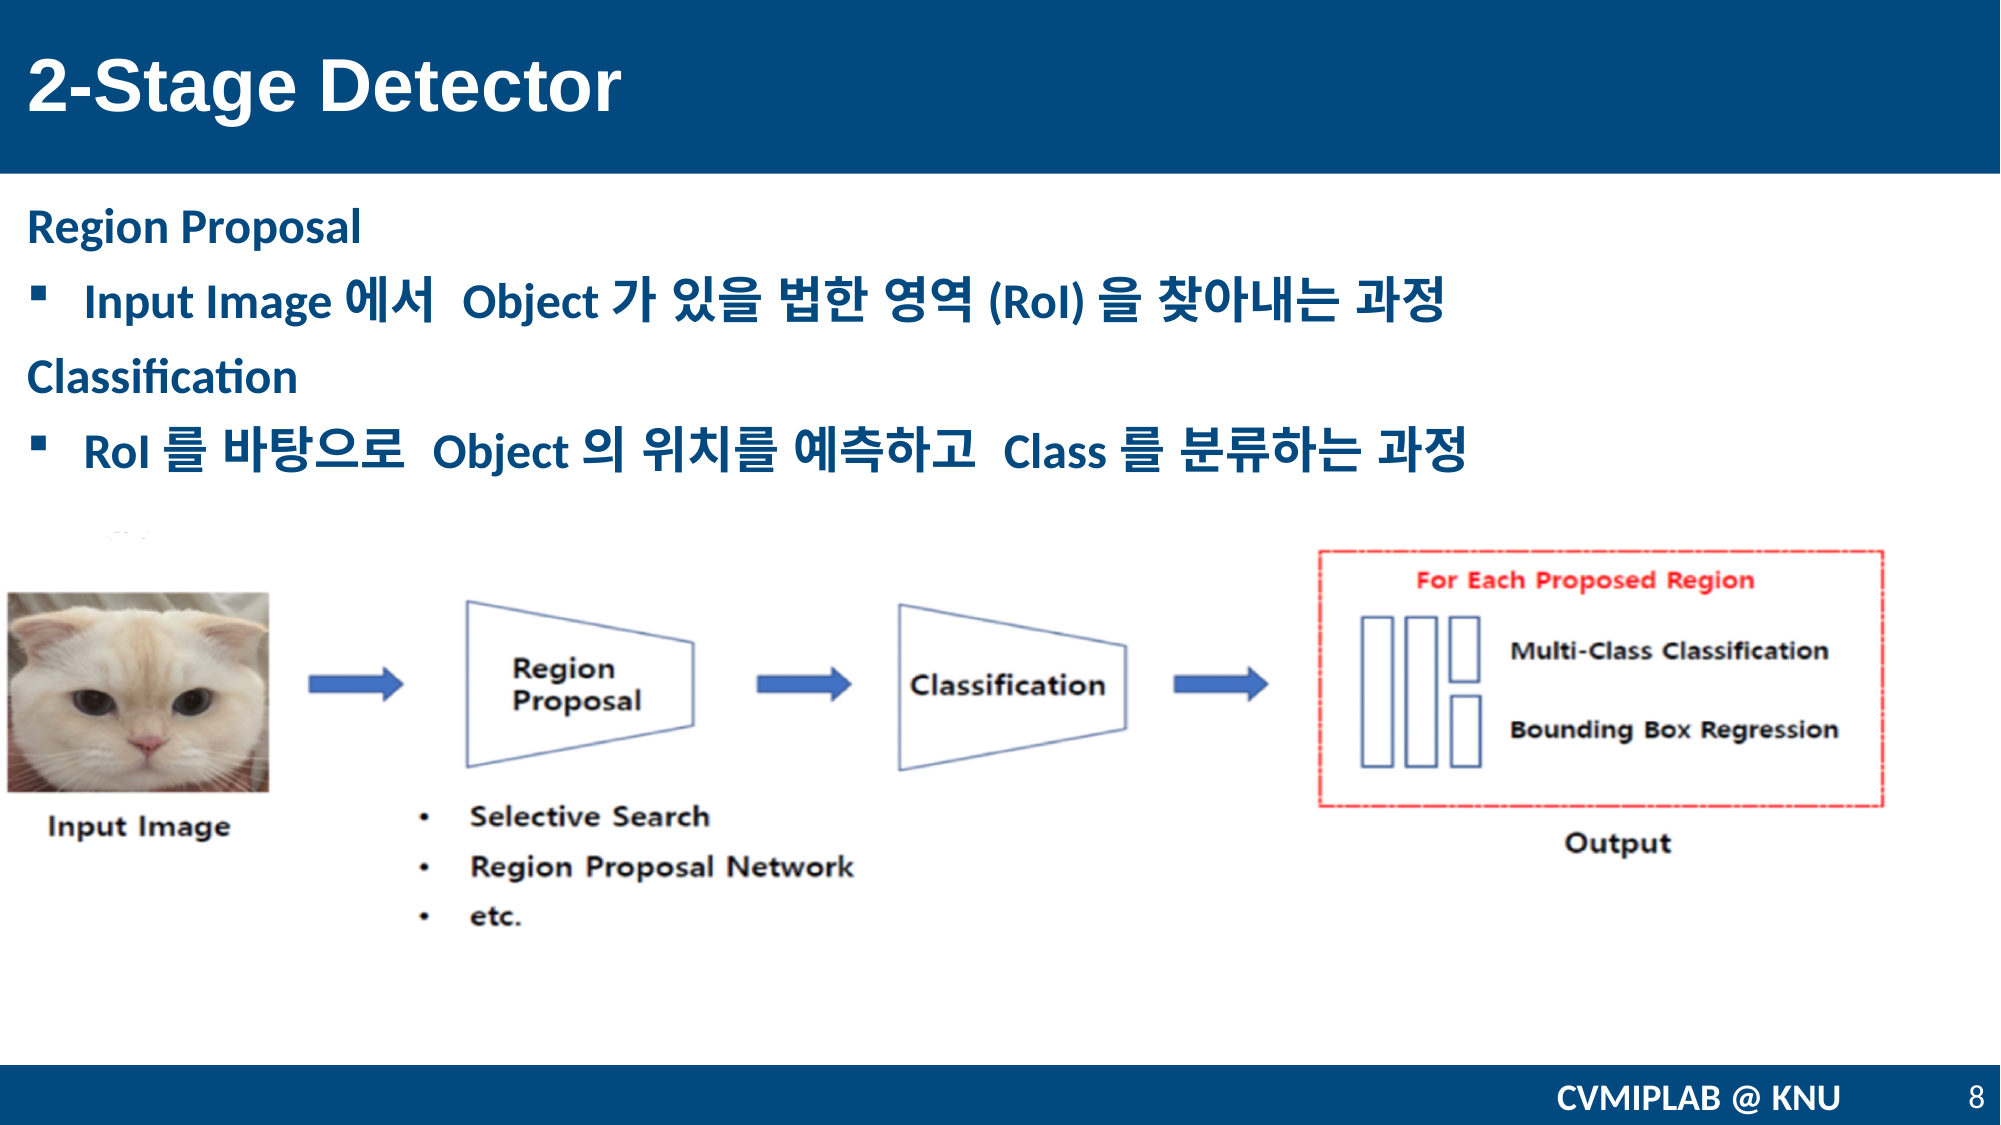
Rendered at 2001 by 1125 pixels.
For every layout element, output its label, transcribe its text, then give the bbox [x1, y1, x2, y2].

slide_number 8 [1909, 1065, 2000, 1125]
picture [0, 530, 1892, 943]
text_box Region Proposal Input Image에서 Object가 있을 법한 영역(RoI)을 찾아내는 과정 Classification RoI를 바탕으로 Object의 위치를 예측하고 Class를 분류하는 과정 [12, 193, 1988, 1046]
footer CVMIPLAB @ KNU [1489, 1065, 1909, 1125]
title 2-Stage Detector [12, 12, 1892, 162]
